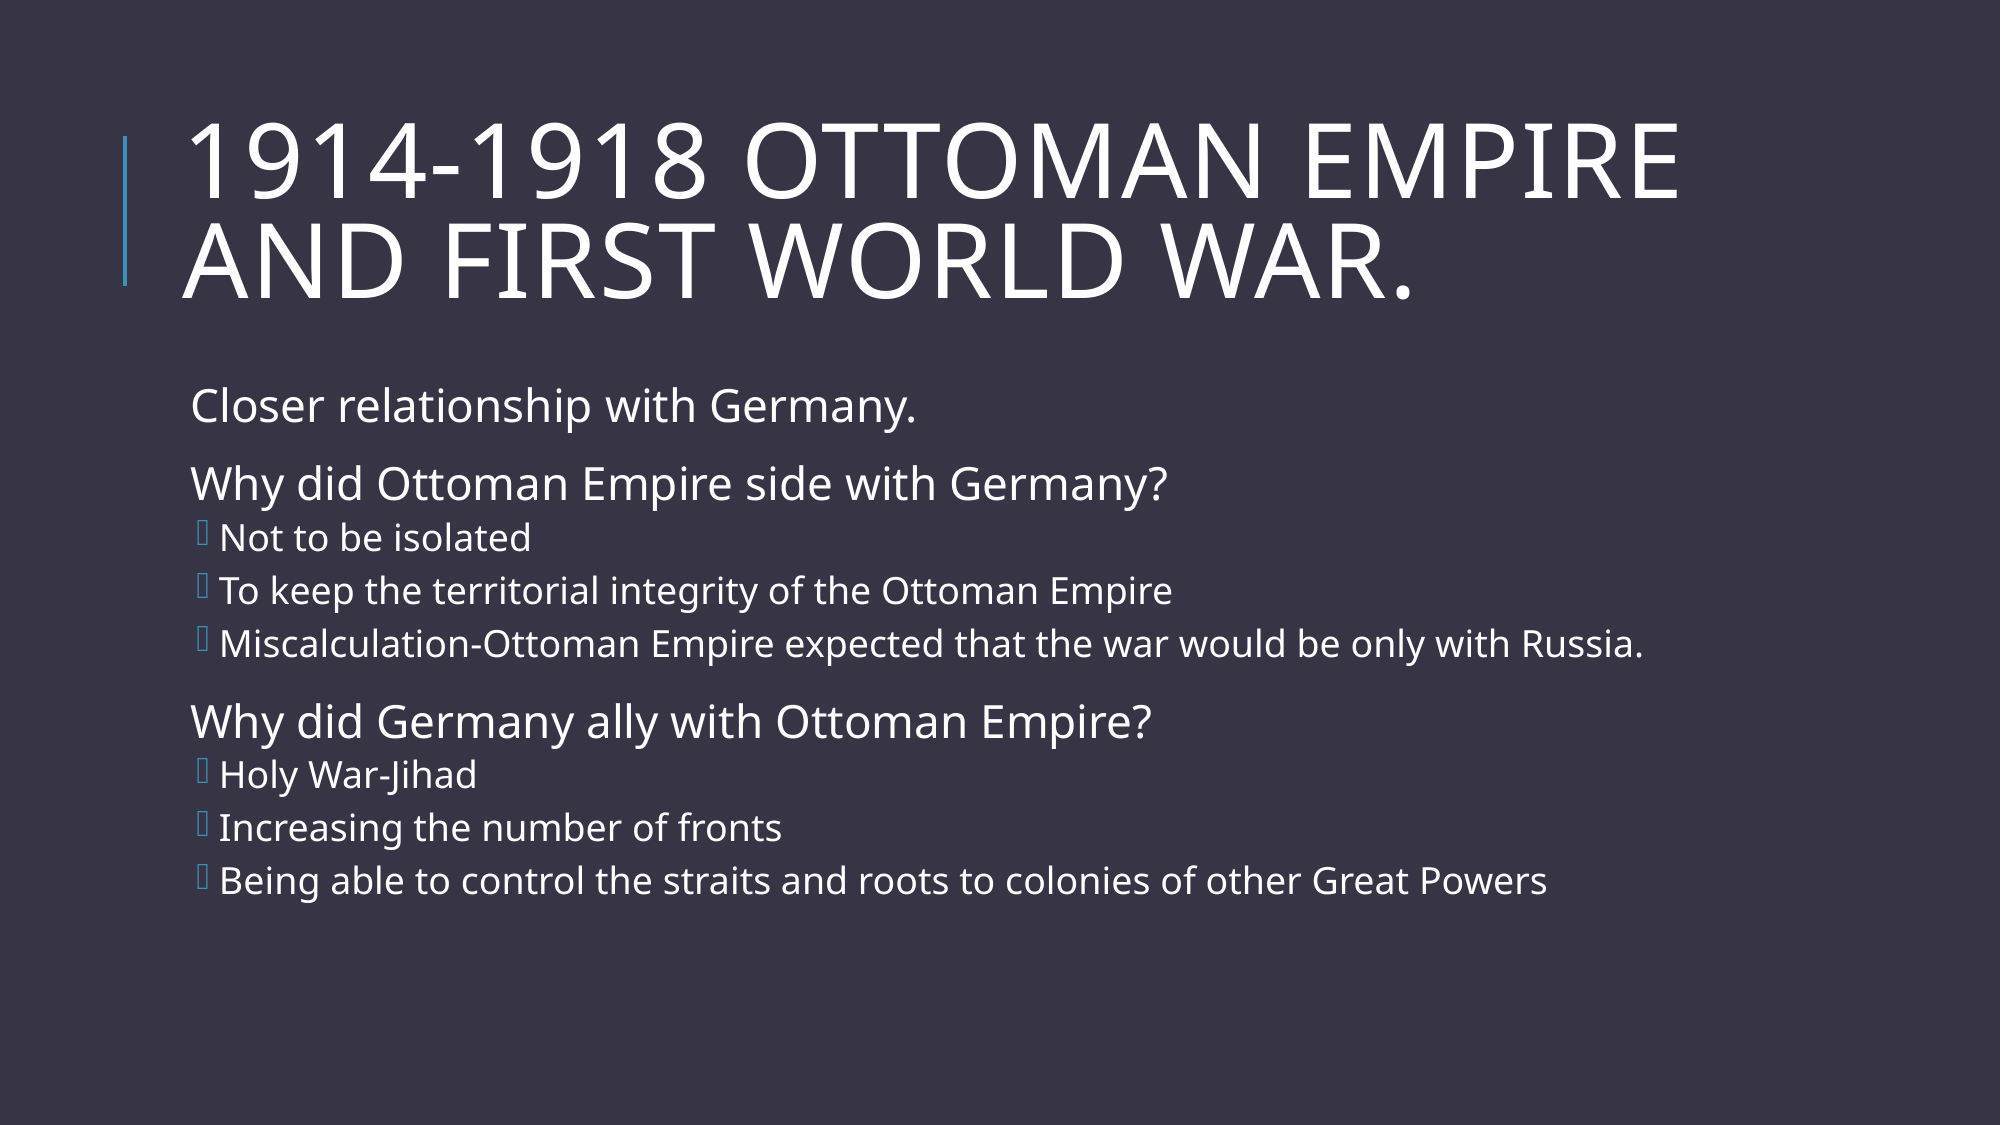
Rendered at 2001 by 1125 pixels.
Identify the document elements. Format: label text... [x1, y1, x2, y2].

list Closer relationship with Germany. Why did Ottoman Empire side with Germany? Not to be isolated To keep the territorial integrity of the Ottoman Empire Miscalculation-Ottoman Empire expected that the war would be only with Russia. Why did Germany ally with Ottoman Empire? Holy War-Jihad Increasing the number of fronts Being able to control the straits and roots to colonies of other Great Powers [168, 375, 1763, 1035]
title 1914-1918 Ottoman EmpIre and FIrst World War. [168, 96, 1763, 342]
